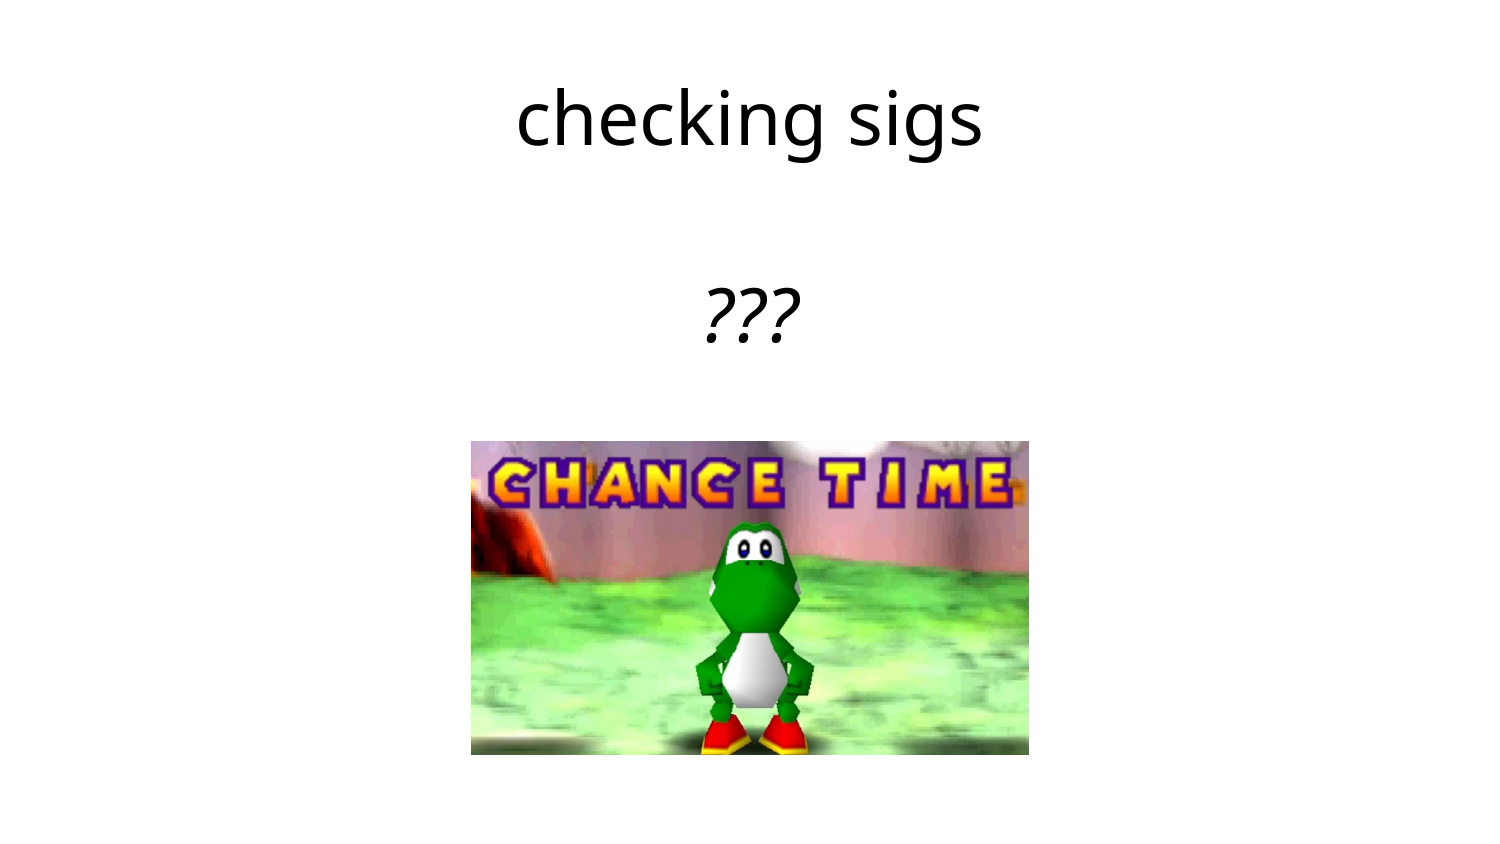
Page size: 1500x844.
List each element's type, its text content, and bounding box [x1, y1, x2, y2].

title checking sigs [51, 58, 1449, 176]
title ??? [51, 256, 1449, 373]
picture [471, 440, 1029, 755]
